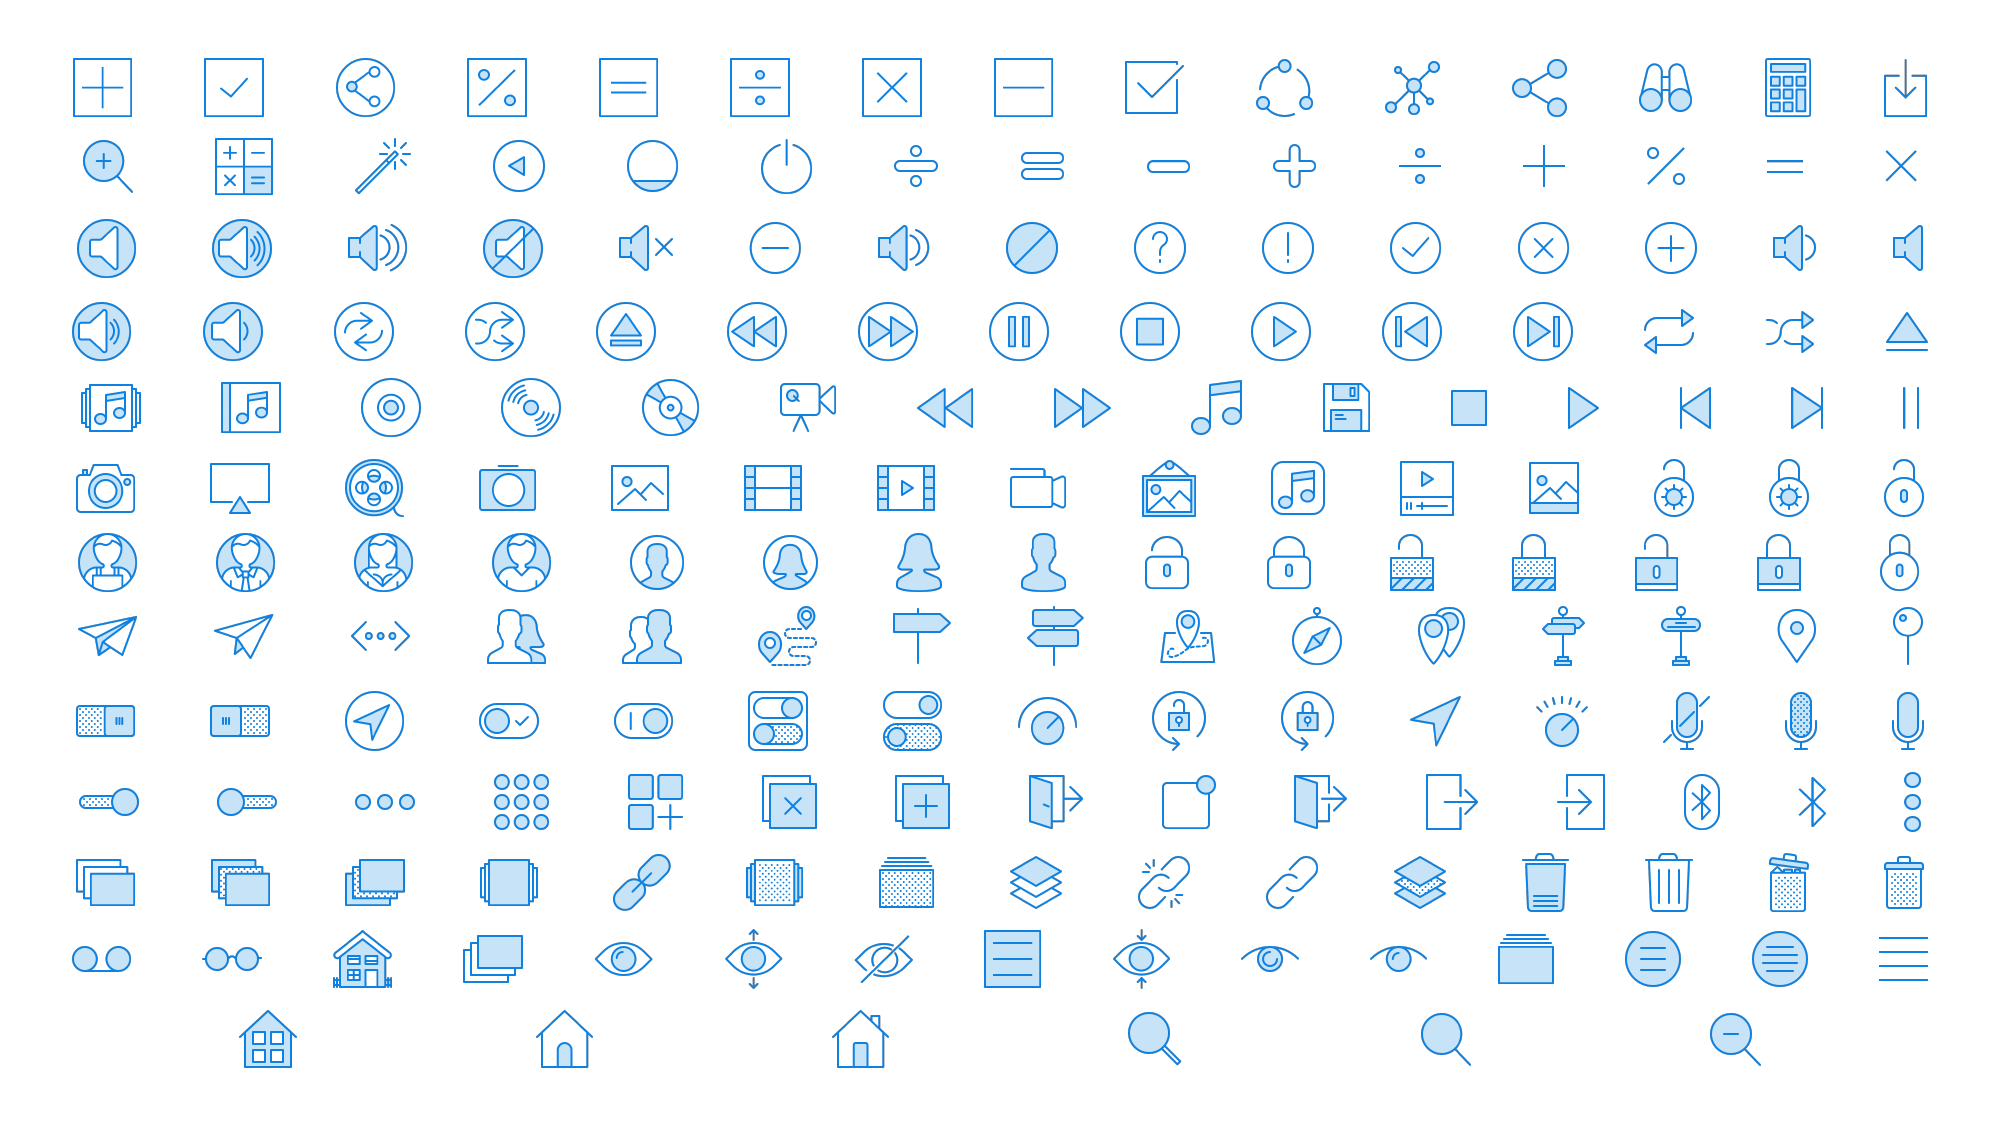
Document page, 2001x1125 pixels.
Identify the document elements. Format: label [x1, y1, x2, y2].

picture [727, 302, 787, 361]
picture [355, 794, 415, 810]
picture [1884, 459, 1924, 517]
picture [1523, 145, 1565, 187]
picture [1262, 222, 1314, 274]
picture [877, 225, 930, 271]
picture [83, 140, 133, 193]
picture [862, 58, 922, 118]
picture [483, 219, 543, 278]
picture [76, 464, 135, 513]
picture [1010, 856, 1062, 909]
picture [1256, 59, 1313, 117]
picture [215, 138, 273, 195]
picture [493, 140, 545, 192]
picture [1292, 607, 1342, 666]
picture [211, 859, 270, 907]
picture [749, 222, 801, 274]
picture [1557, 774, 1605, 830]
picture [1512, 534, 1556, 591]
picture [984, 930, 1041, 988]
picture [1370, 946, 1427, 972]
picture [345, 691, 404, 751]
picture [479, 703, 539, 739]
picture [1020, 152, 1064, 181]
picture [883, 691, 942, 751]
picture [1513, 302, 1573, 361]
picture [239, 1010, 297, 1068]
picture [487, 609, 546, 664]
picture [894, 145, 938, 187]
picture [1020, 533, 1066, 592]
picture [1390, 534, 1434, 591]
picture [1266, 856, 1318, 909]
picture [877, 465, 935, 511]
picture [1273, 144, 1316, 188]
picture [893, 608, 951, 664]
picture [480, 859, 538, 907]
picture [1785, 692, 1817, 750]
picture [465, 302, 525, 361]
picture [1639, 63, 1692, 112]
picture [730, 58, 790, 118]
picture [78, 533, 137, 592]
picture [1680, 387, 1711, 429]
picture [594, 942, 654, 976]
picture [72, 946, 131, 972]
picture [1647, 147, 1685, 185]
picture [1027, 606, 1084, 666]
picture [1281, 691, 1334, 751]
picture [77, 616, 137, 656]
picture [1323, 383, 1370, 432]
picture [1661, 606, 1701, 666]
picture [1885, 150, 1917, 183]
picture [1006, 222, 1058, 274]
picture [1141, 460, 1196, 517]
picture [1146, 160, 1190, 173]
picture [1798, 777, 1826, 827]
picture [896, 533, 942, 592]
picture [763, 535, 818, 590]
picture [1162, 775, 1216, 829]
picture [1893, 607, 1923, 666]
picture [351, 621, 410, 651]
picture [611, 465, 669, 511]
picture [1773, 225, 1817, 271]
picture [994, 58, 1053, 118]
picture [628, 774, 684, 830]
picture [1382, 302, 1442, 361]
picture [762, 775, 817, 829]
picture [1191, 380, 1242, 435]
picture [1886, 312, 1928, 351]
picture [1134, 222, 1186, 274]
picture [1267, 536, 1311, 589]
picture [1385, 61, 1440, 115]
picture [1400, 461, 1454, 516]
picture [622, 609, 682, 664]
picture [1752, 931, 1808, 987]
picture [535, 1010, 593, 1068]
picture [1418, 607, 1465, 665]
picture [1145, 536, 1189, 589]
picture [1892, 692, 1924, 750]
picture [1512, 59, 1567, 117]
picture [479, 465, 536, 511]
picture [361, 378, 421, 437]
picture [345, 859, 405, 907]
picture [348, 224, 407, 272]
picture [1271, 461, 1325, 515]
picture [1903, 387, 1919, 429]
picture [1542, 606, 1585, 666]
picture [1518, 222, 1569, 274]
picture [1125, 61, 1184, 114]
picture [1884, 856, 1924, 909]
picture [1635, 534, 1679, 591]
picture [210, 463, 270, 514]
picture [1522, 853, 1570, 912]
picture [492, 533, 551, 592]
picture [76, 859, 135, 907]
picture [1054, 388, 1111, 428]
picture [217, 788, 277, 816]
picture [1394, 856, 1446, 909]
picture [214, 614, 274, 659]
picture [355, 138, 411, 195]
picture [345, 459, 404, 518]
picture [1683, 774, 1720, 830]
picture [1765, 58, 1811, 118]
picture [1769, 459, 1809, 517]
picture [1879, 534, 1920, 591]
picture [1904, 772, 1921, 832]
picture [79, 788, 139, 816]
picture [917, 388, 973, 428]
picture [221, 382, 281, 434]
picture [494, 774, 549, 830]
picture [832, 1010, 889, 1068]
picture [1138, 856, 1190, 909]
picture [1663, 692, 1710, 750]
picture [641, 379, 699, 436]
picture [758, 606, 817, 666]
picture [1018, 697, 1077, 745]
picture [1710, 1013, 1761, 1066]
picture [1645, 222, 1697, 274]
picture [619, 225, 673, 271]
picture [1152, 691, 1206, 751]
picture [1757, 534, 1801, 591]
picture [1160, 610, 1216, 663]
picture [336, 58, 395, 118]
picture [1251, 302, 1311, 361]
picture [1645, 853, 1693, 912]
picture [1010, 468, 1066, 509]
picture [501, 378, 561, 437]
picture [761, 139, 812, 194]
picture [599, 58, 658, 118]
picture [744, 465, 802, 511]
picture [1767, 160, 1803, 173]
picture [746, 859, 803, 907]
picture [1498, 934, 1554, 984]
picture [614, 703, 673, 739]
picture [72, 302, 132, 361]
picture [1120, 302, 1180, 361]
picture [989, 302, 1049, 361]
picture [1421, 1013, 1471, 1066]
picture [81, 384, 141, 432]
picture [1426, 774, 1478, 830]
picture [1451, 390, 1487, 426]
picture [596, 302, 656, 361]
picture [1893, 225, 1923, 271]
picture [77, 219, 136, 278]
picture [202, 947, 262, 971]
picture [725, 929, 783, 989]
picture [613, 854, 671, 911]
picture [879, 857, 934, 908]
picture [76, 705, 135, 737]
picture [1536, 696, 1588, 747]
picture [854, 934, 913, 983]
picture [333, 930, 392, 988]
picture [334, 302, 394, 361]
picture [1568, 387, 1599, 429]
picture [780, 383, 836, 432]
picture [1654, 459, 1694, 517]
picture [1768, 853, 1809, 912]
picture [1791, 387, 1823, 429]
picture [1879, 937, 1928, 981]
picture [1766, 311, 1814, 353]
picture [1625, 931, 1681, 987]
picture [354, 533, 413, 592]
picture [1112, 929, 1170, 989]
picture [895, 775, 950, 829]
picture [748, 691, 808, 751]
picture [1398, 148, 1441, 184]
picture [216, 533, 275, 592]
picture [1644, 309, 1694, 354]
picture [210, 705, 270, 737]
picture [858, 302, 918, 361]
picture [203, 302, 263, 361]
picture [467, 58, 527, 118]
picture [1029, 775, 1083, 829]
picture [627, 140, 678, 192]
picture [1128, 1012, 1182, 1066]
picture [204, 58, 264, 118]
picture [1777, 609, 1816, 663]
picture [1390, 222, 1441, 274]
picture [212, 219, 272, 278]
picture [1410, 696, 1461, 747]
picture [73, 58, 132, 118]
picture [1294, 775, 1347, 829]
picture [1884, 59, 1927, 117]
picture [1529, 462, 1579, 514]
picture [1241, 946, 1299, 972]
picture [463, 935, 523, 983]
picture [630, 535, 684, 590]
